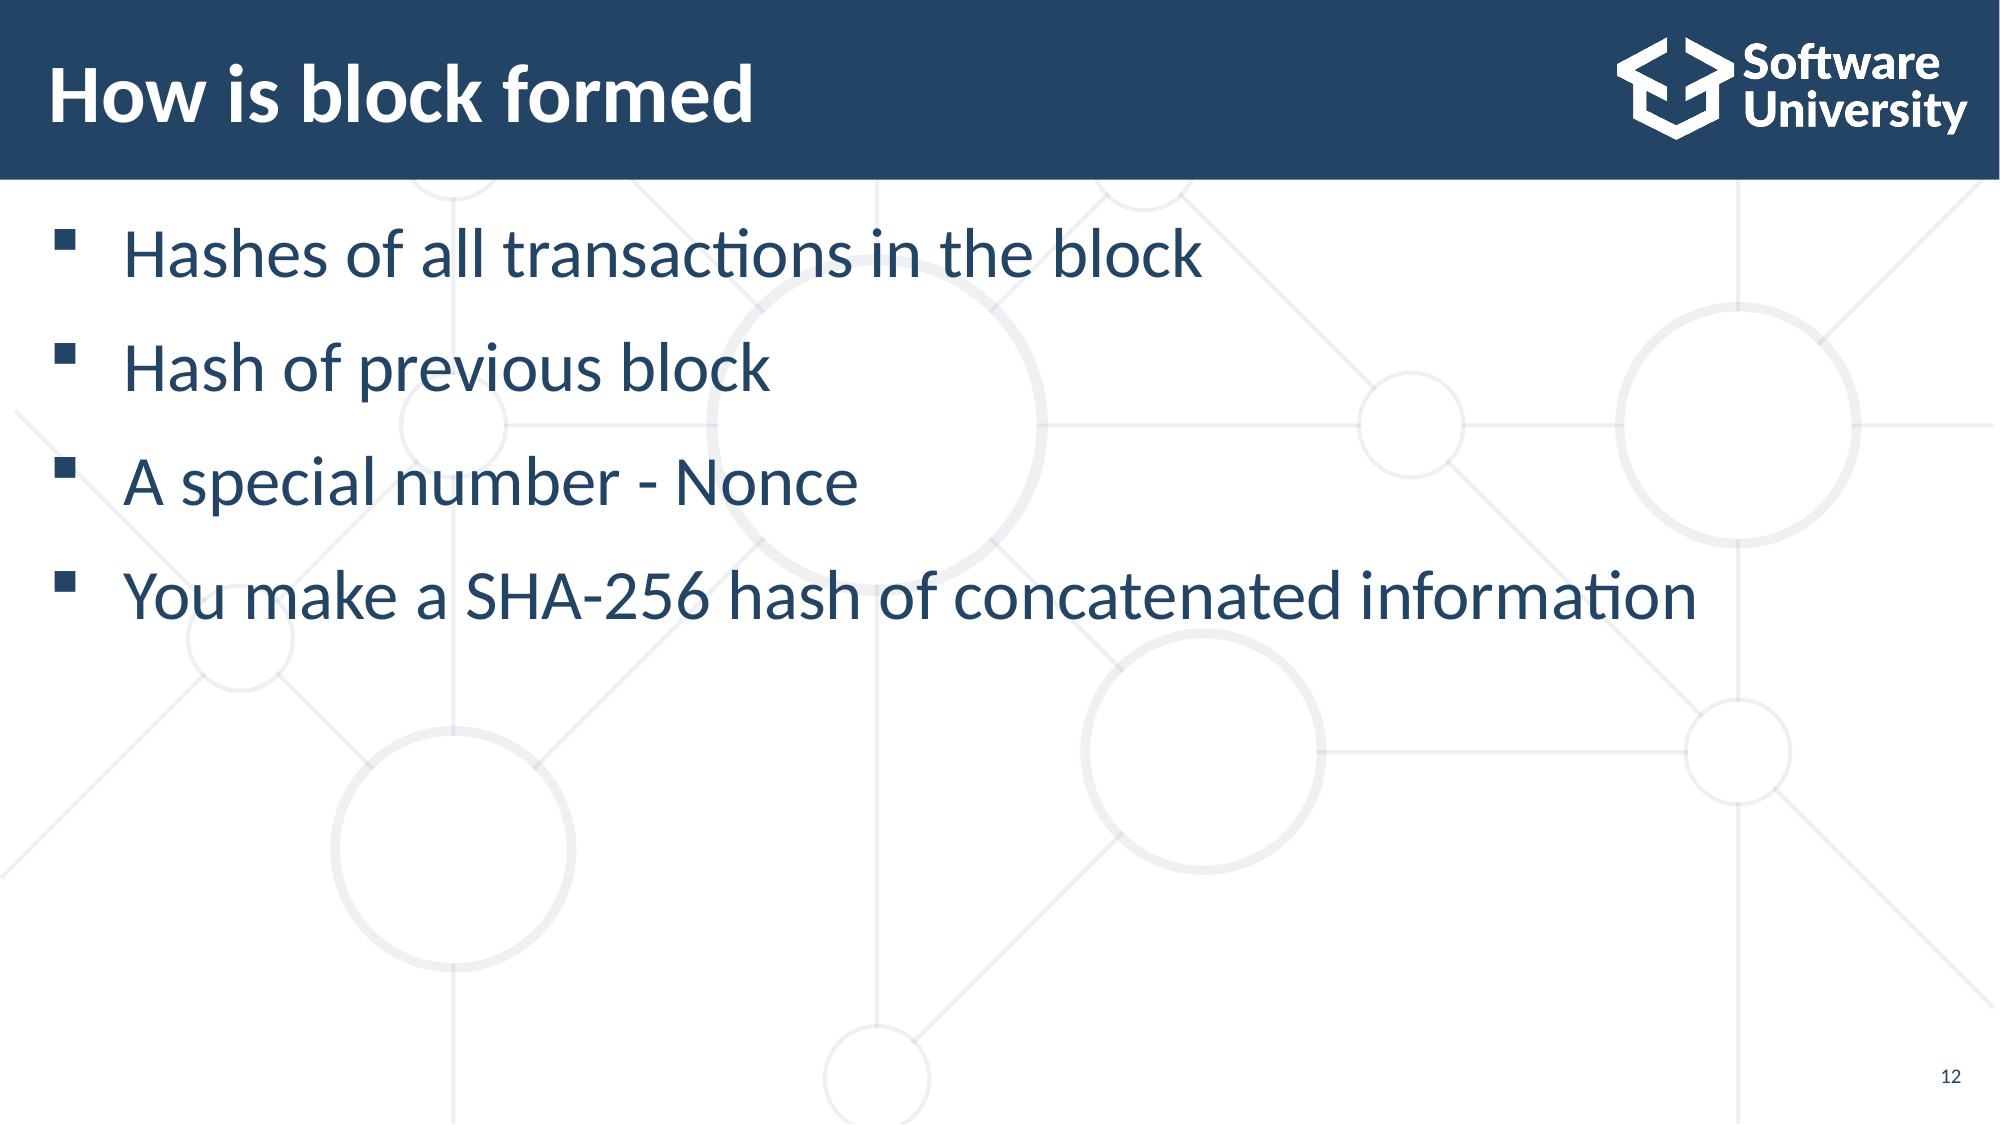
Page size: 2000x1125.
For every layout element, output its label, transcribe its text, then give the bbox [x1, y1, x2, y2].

slide_number 12 [1896, 1049, 1968, 1101]
list Hashes of all transactions in the block Hash of previous block A special number - Nonce You make a SHA-256 hash of concatenated information [31, 196, 1970, 1050]
title How is block formed [31, 16, 1591, 162]
picture [1617, 37, 1968, 140]
